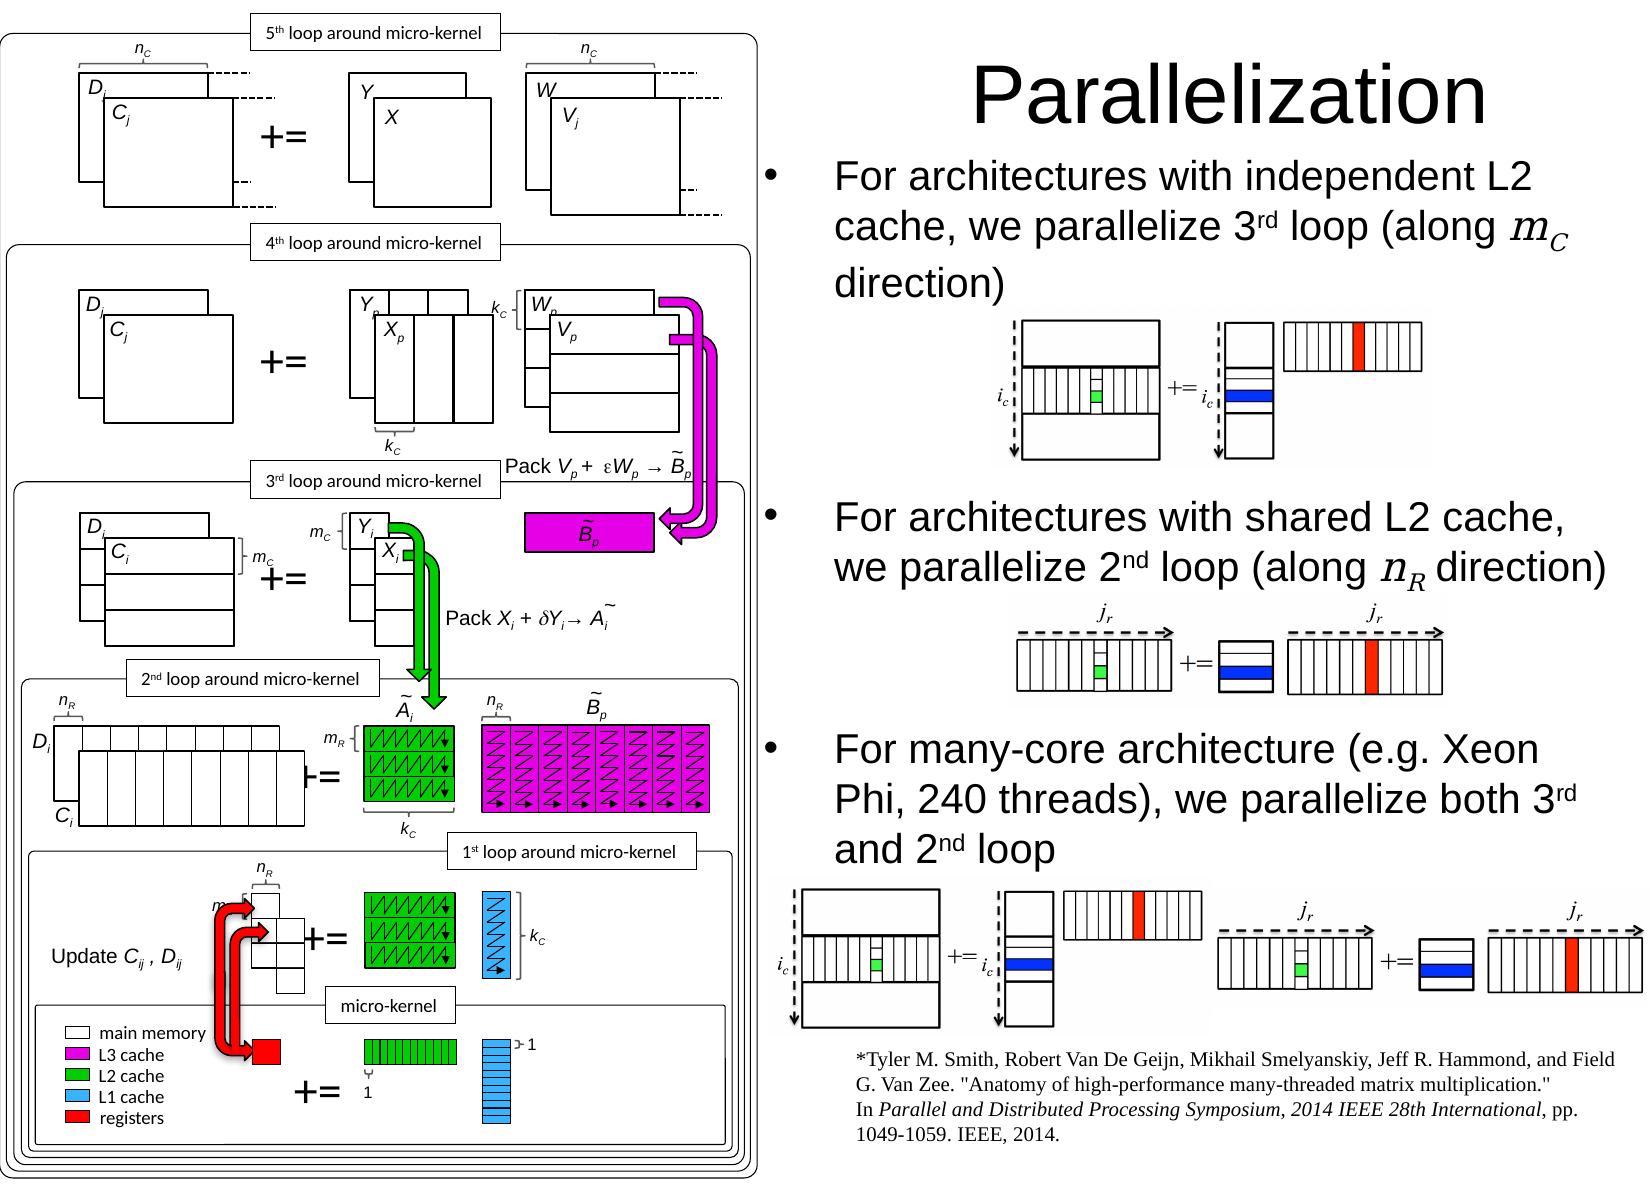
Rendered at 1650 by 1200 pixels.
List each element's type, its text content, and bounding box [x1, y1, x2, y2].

picture [768, 875, 1650, 1036]
picture [987, 307, 1433, 467]
list For architectures with independent L2 cache, we parallelize 3rd loop (along mC direction) For architectures with shared L2 cache, we parallelize 2nd loop (along nR direction) For many-core architecture (e.g. Xeon Phi, 240 threads), we parallelize both 3rd and 2nd loop [762, 190, 1631, 888]
picture [1009, 590, 1450, 708]
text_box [0, 12, 758, 1179]
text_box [96, 90, 723, 216]
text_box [71, 65, 698, 191]
title Parallelization [486, 0, 1650, 190]
text_box *Tyler M. Smith, Robert Van De Geijn, Mikhail Smelyanskiy, Jeff R. Hammond, and Field G. Van Zee. "Anatomy of high-performance many-threaded matrix multiplication." In Parallel and Distributed Processing Symposium, 2014 IEEE 28th International, pp. 1049-1059. IEEE, 2014. [841, 1038, 1631, 1200]
